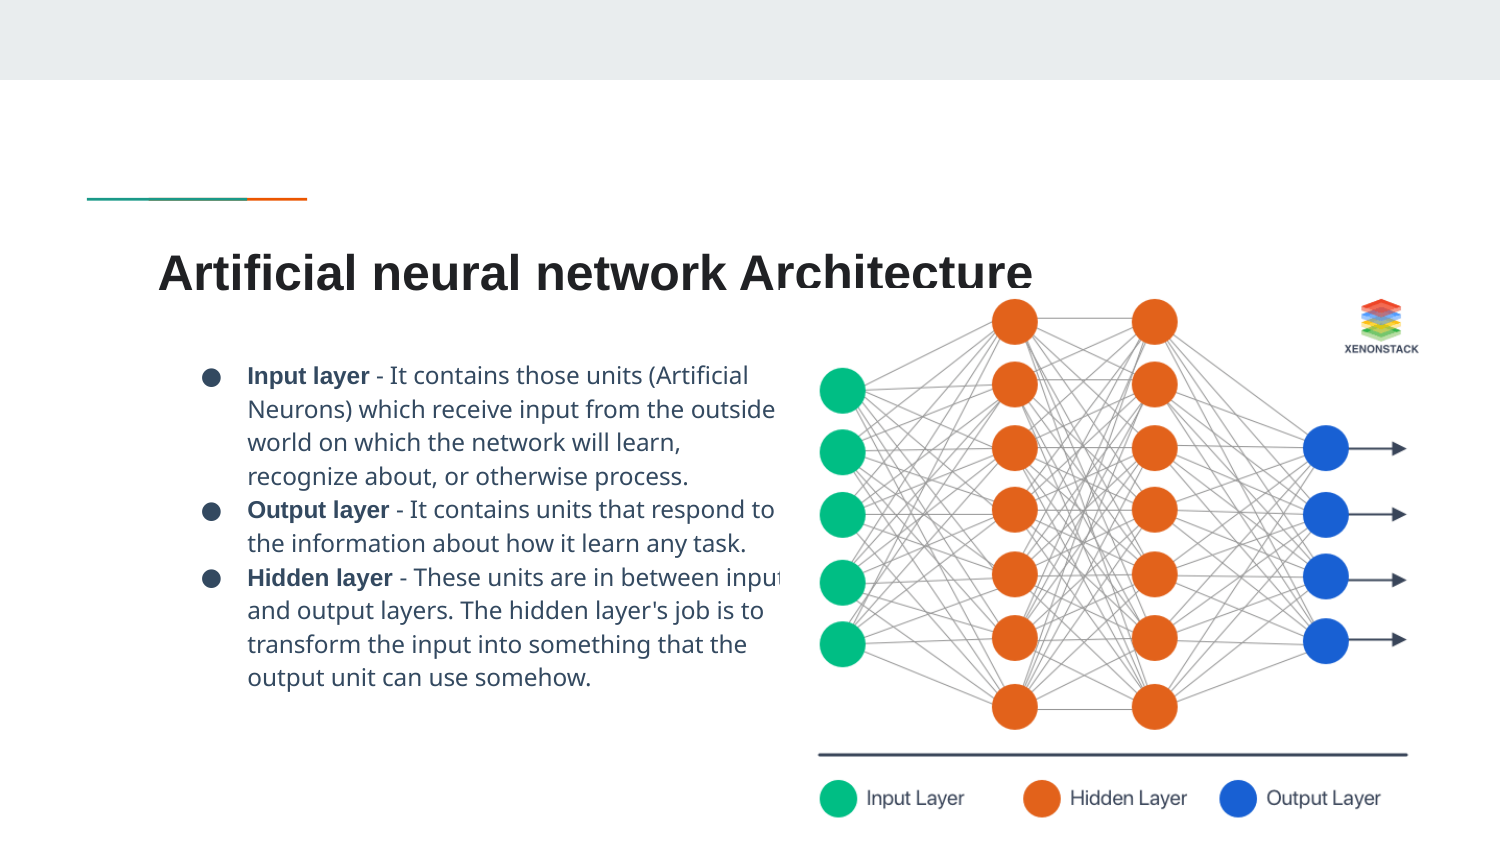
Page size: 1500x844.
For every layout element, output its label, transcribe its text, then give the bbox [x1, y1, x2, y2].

title Artificial neural network Architecture [119, 216, 1381, 305]
picture [779, 288, 1447, 829]
list Input layer - It contains those units (Artificial Neurons) which receive input from the outside world on which the network will learn, recognize about, or otherwise process. Output layer - It contains units that respond to the information about how it learn any task. Hidden layer - These units are in between input and output layers. The hidden layer's job is to transform the input into something that the output unit can use somehow. [119, 341, 774, 712]
